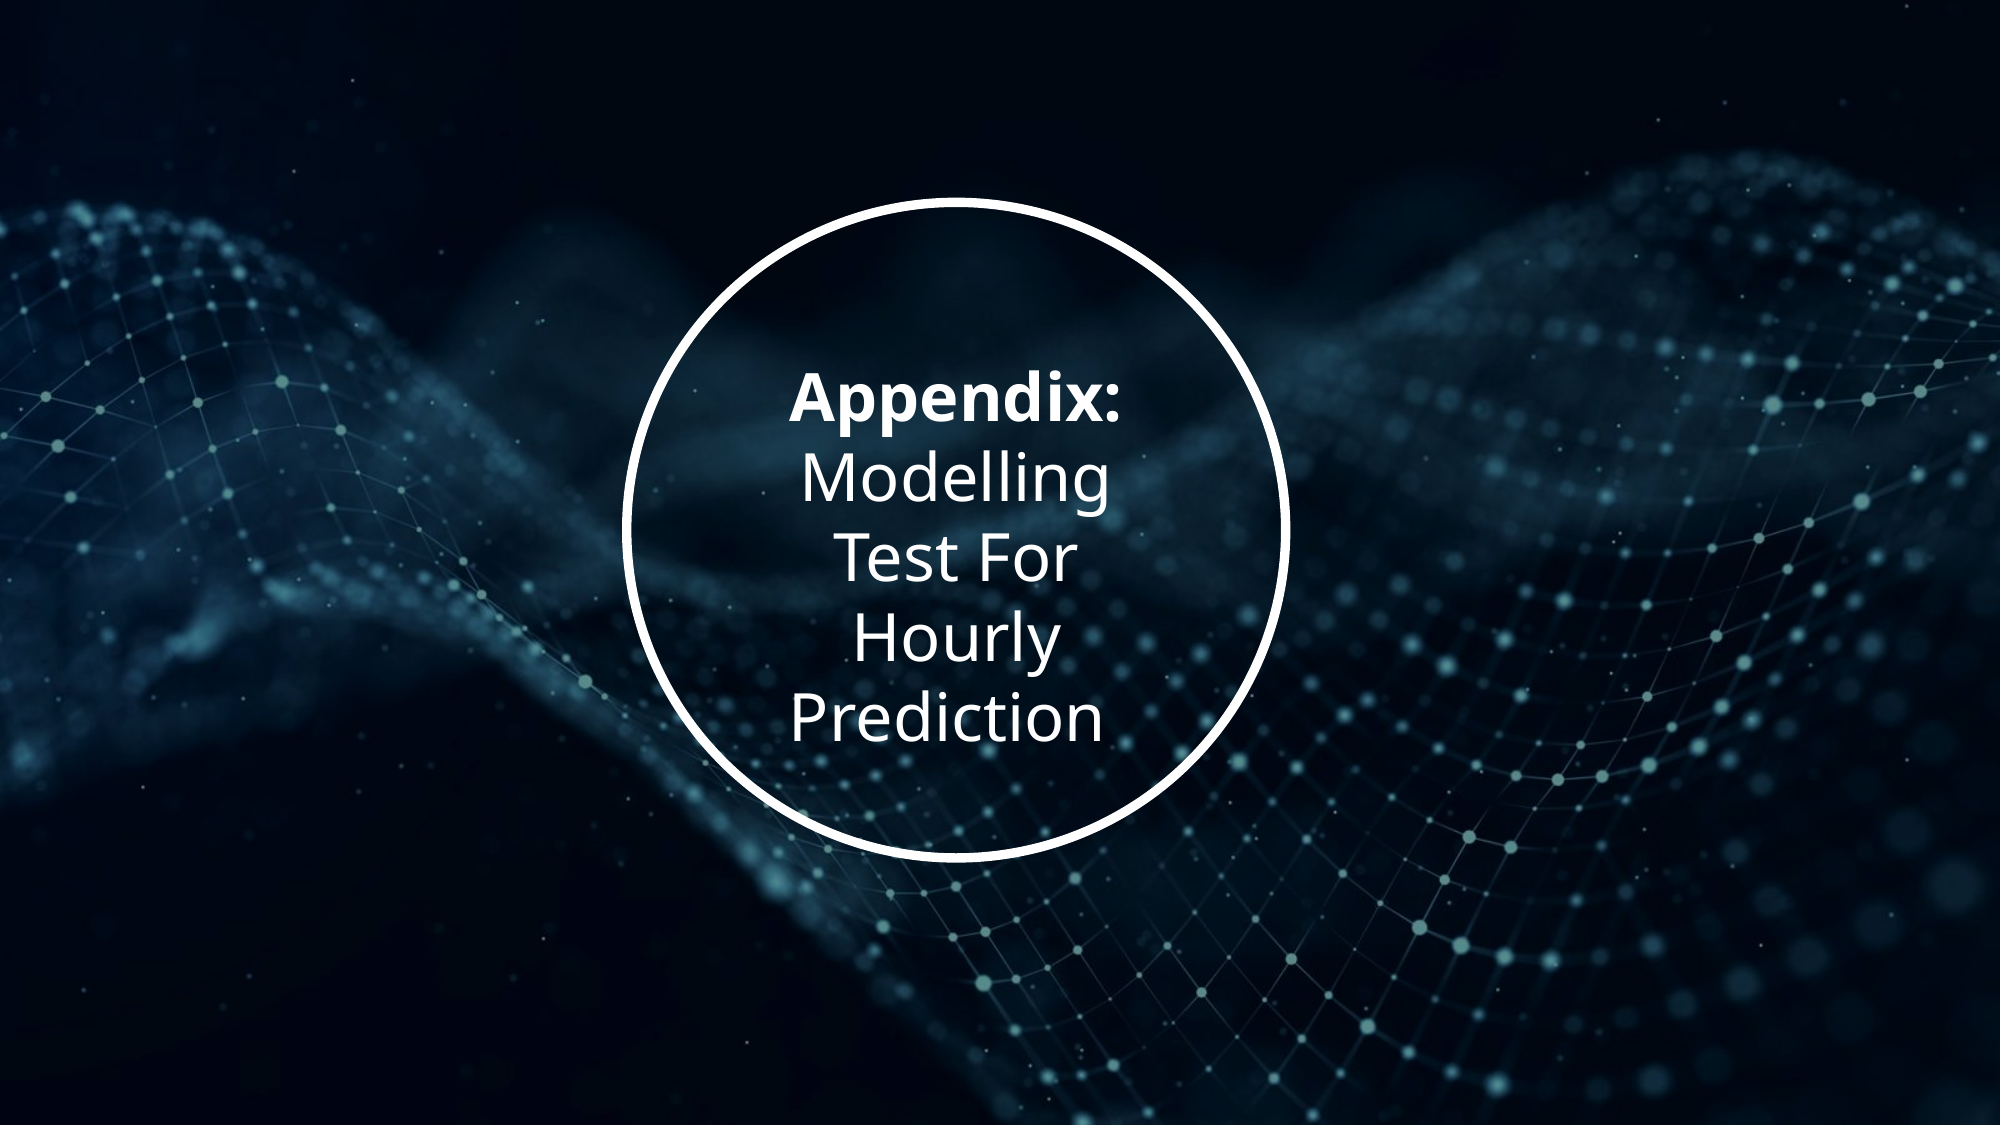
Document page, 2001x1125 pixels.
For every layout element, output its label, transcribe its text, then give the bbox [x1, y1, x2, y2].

text_box Appendix: Modelling Test For Hourly Prediction [625, 201, 1287, 859]
picture [0, 0, 2000, 1125]
